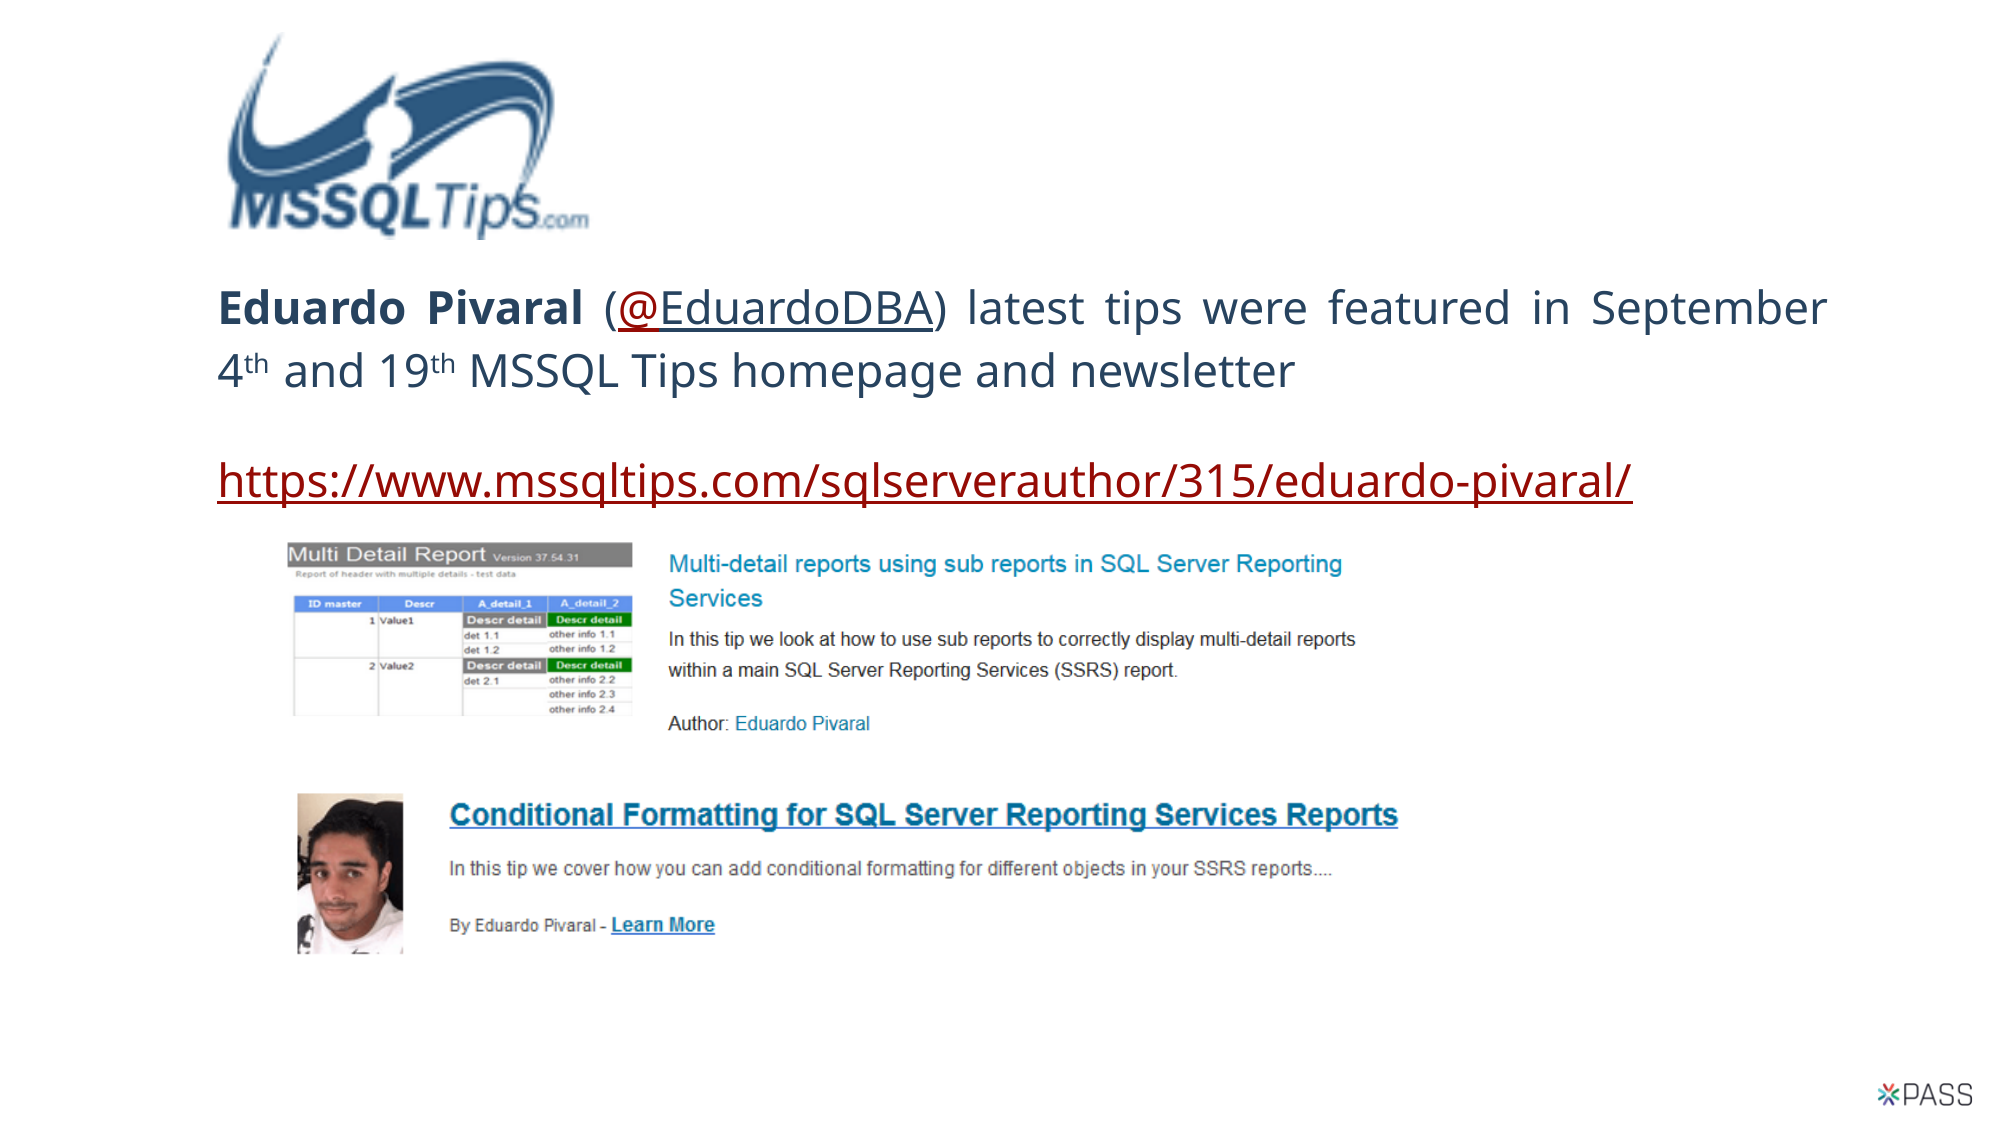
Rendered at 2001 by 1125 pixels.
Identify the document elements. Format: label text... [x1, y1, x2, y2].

text_box Eduardo Pivaral (@EduardoDBA) latest tips were featured in September 4th and 19th MSSQL Tips homepage and newsletter https://www.mssqltips.com/sqlserverauthor/315/eduardo-pivaral/ [202, 106, 1844, 577]
picture [277, 527, 1373, 747]
picture [276, 767, 1416, 988]
picture [1863, 1079, 1987, 1110]
picture [209, 32, 600, 240]
